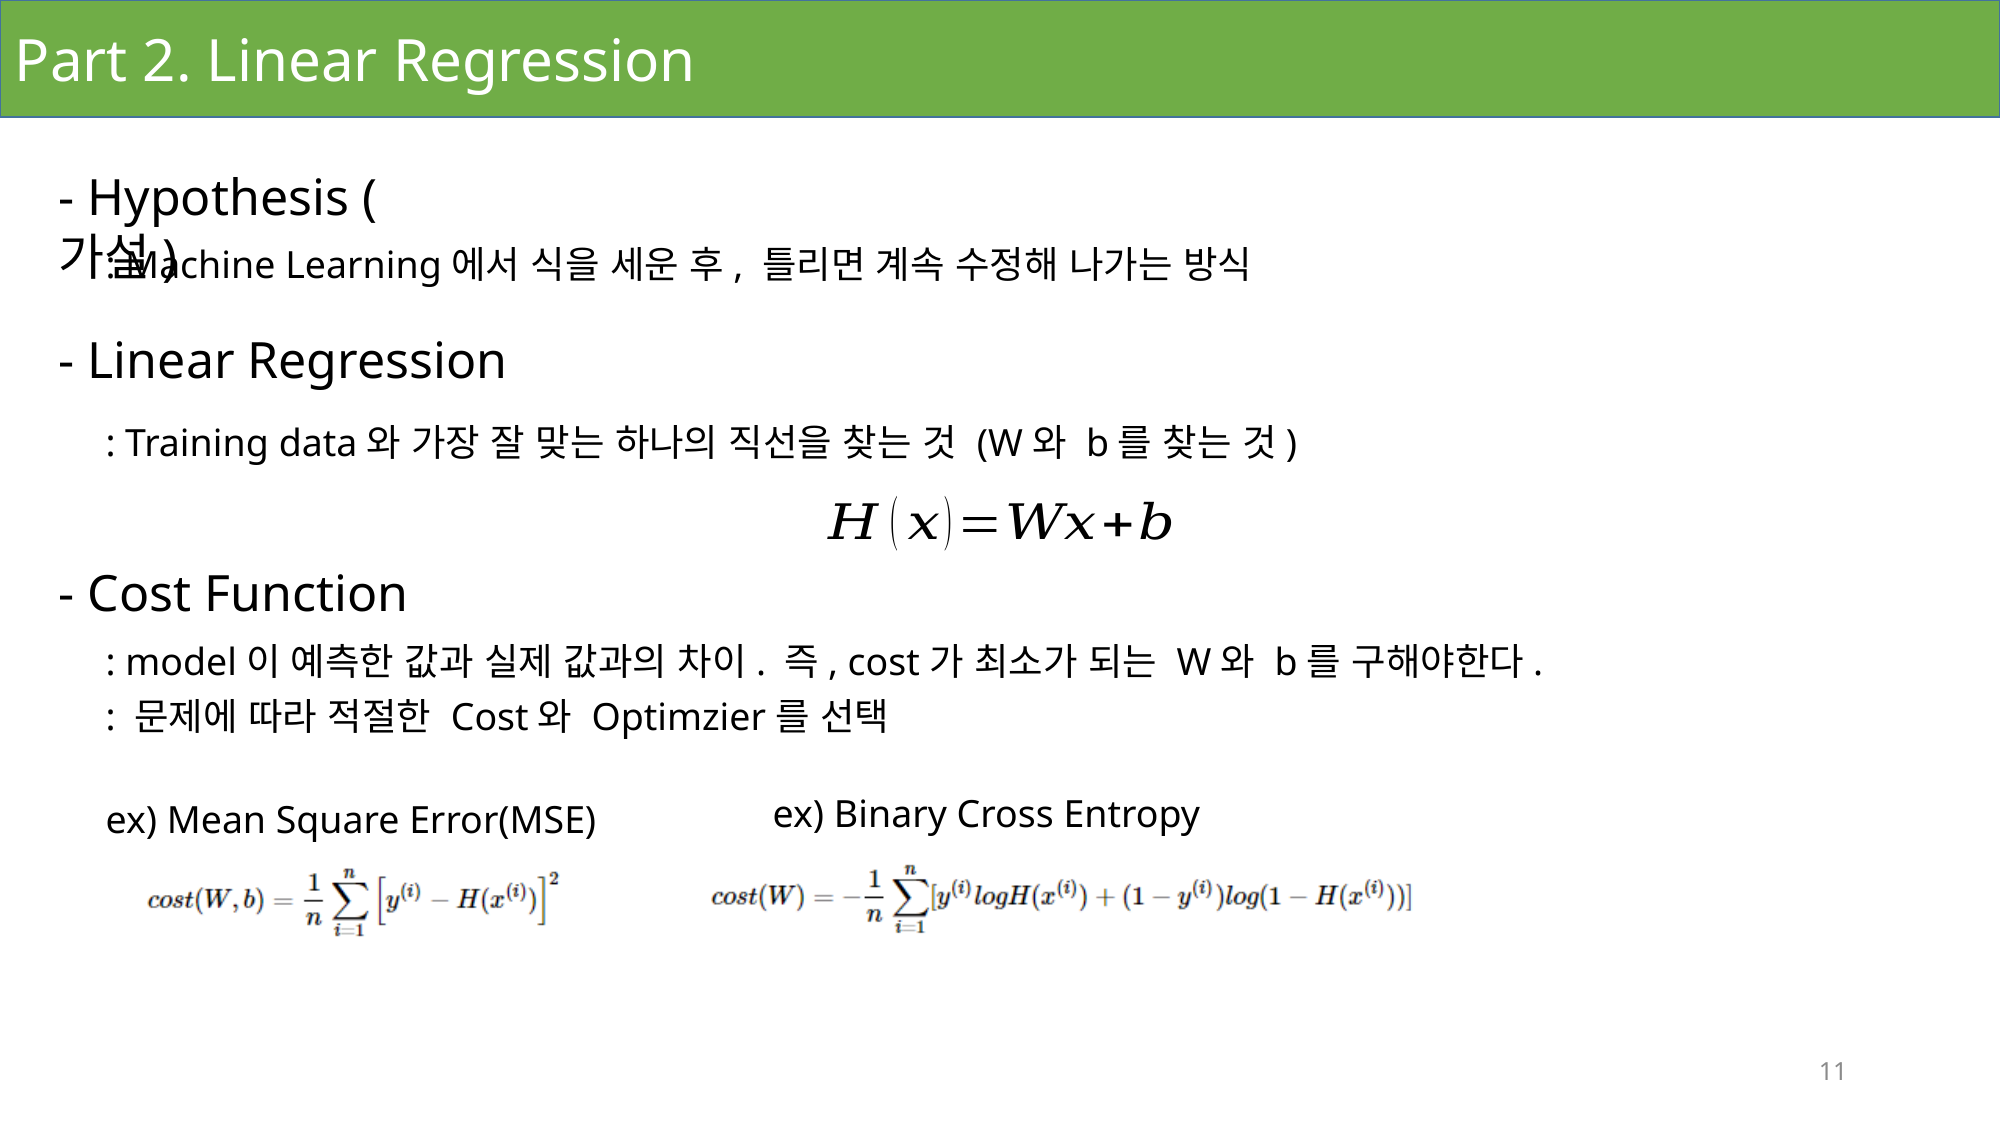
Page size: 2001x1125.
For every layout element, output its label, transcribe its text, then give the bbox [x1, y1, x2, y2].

text_box - Cost Function [43, 554, 665, 630]
text_box Part 2. Linear Regression [0, 0, 2000, 118]
text_box : model이 예측한 값과 실제 값과의 차이. 즉, cost가 최소가 되는 W와 b를 구해야한다. [90, 630, 1666, 690]
text_box - Linear Regression [44, 320, 540, 396]
picture [140, 858, 569, 941]
text_box : Training data와 가장 잘 맞는 하나의 직선을 찾는 것 (W와 b를 찾는 것) [90, 411, 1743, 472]
text_box ex) Mean Square Error(MSE) [90, 788, 803, 848]
text_box ex) Binary Cross Entropy [757, 782, 1268, 842]
text_box : Machine Learning에서 식을 세운 후, 틀리면 계속 수정해 나가는 방식 [90, 233, 1341, 294]
slide_number 11 [1412, 1042, 1863, 1103]
picture [696, 848, 1447, 941]
text_box - Hypothesis (가설) [44, 158, 496, 293]
text_box : 문제에 따라 적절한 Cost와 Optimzier를 선택 [90, 685, 1036, 746]
